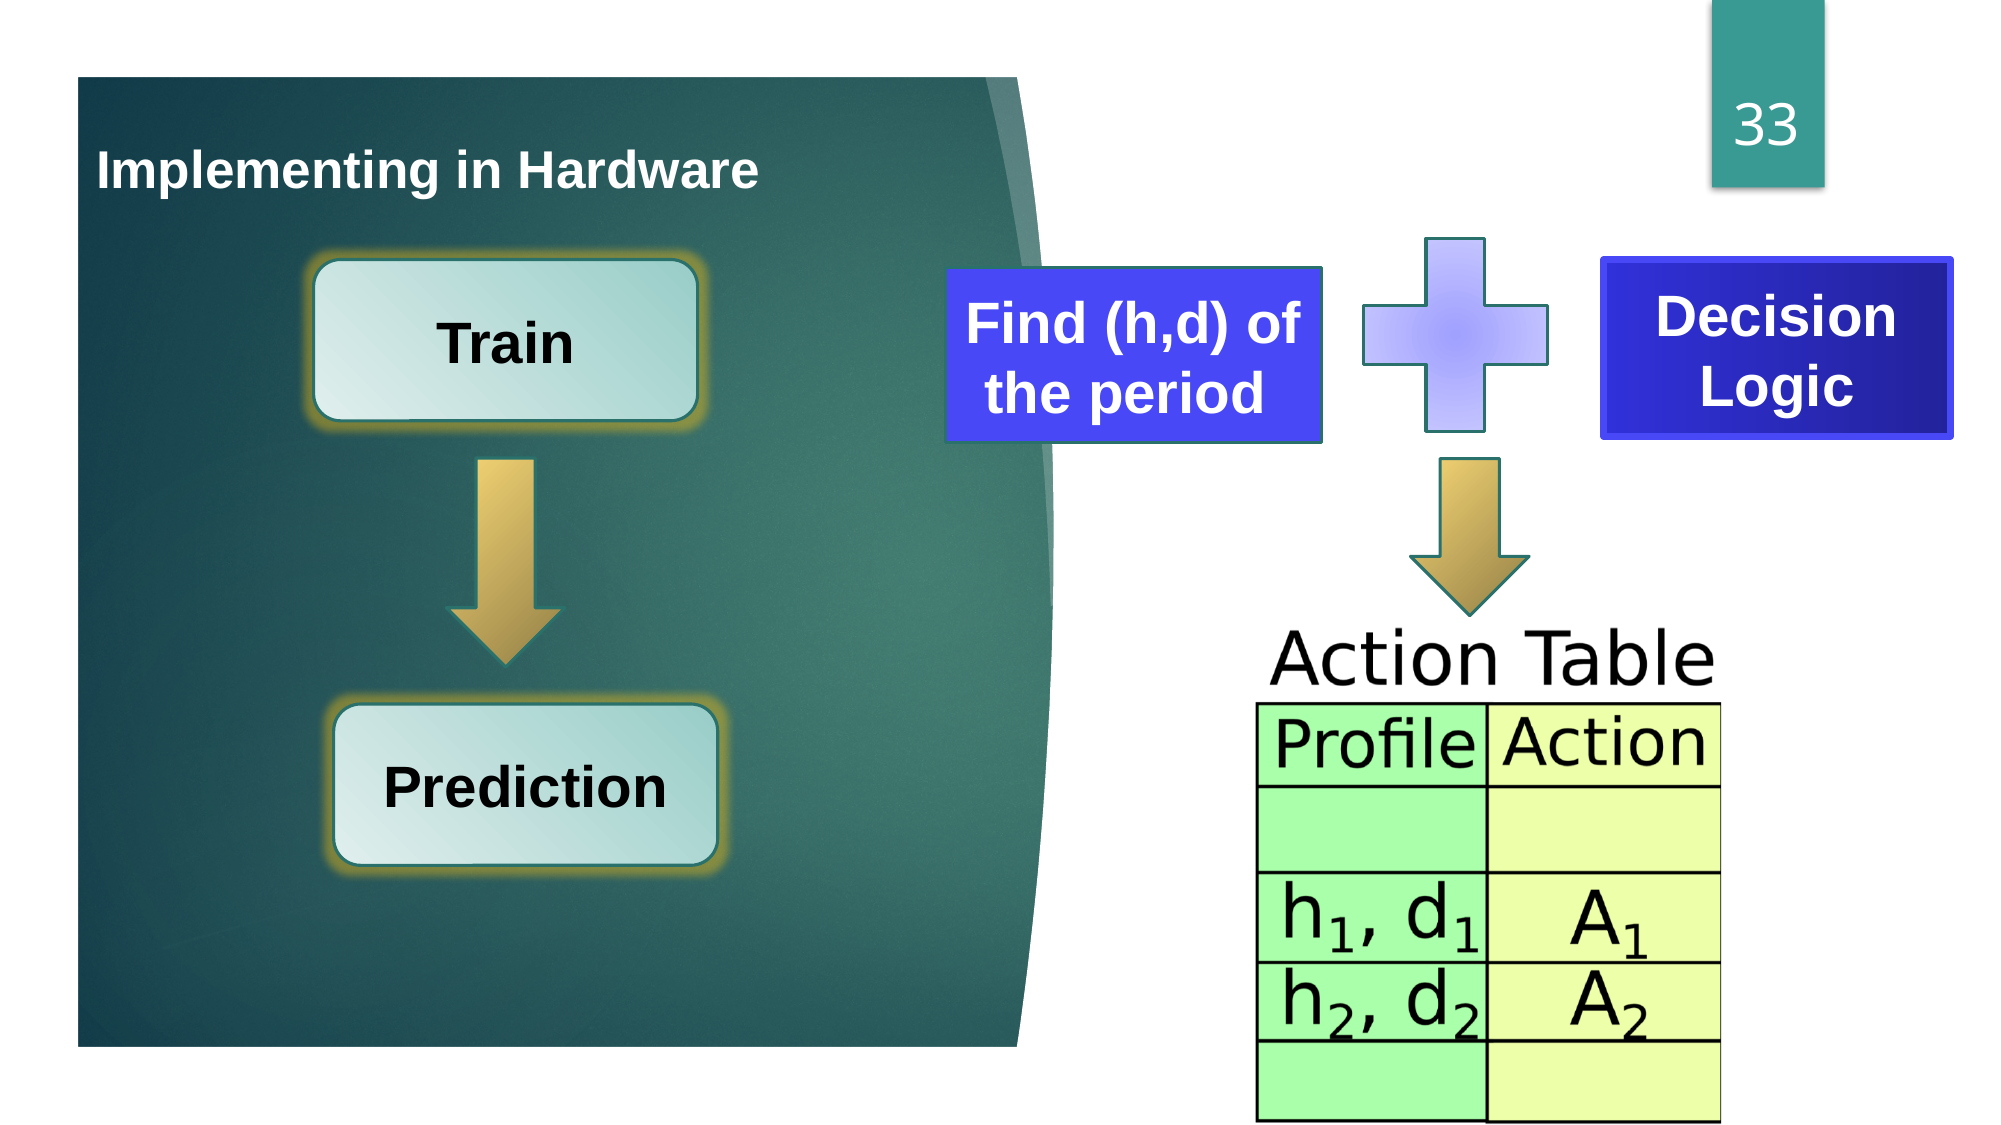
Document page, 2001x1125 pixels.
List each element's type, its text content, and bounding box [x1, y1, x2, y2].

text_box Implementing in Hardware [81, 67, 1529, 183]
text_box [1330, 203, 1951, 467]
text_box Train [312, 257, 700, 423]
text_box Find (h,d) of the period [944, 266, 1323, 444]
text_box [1255, 458, 1722, 1125]
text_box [333, 457, 718, 866]
slide_number 33 [1698, 48, 1836, 175]
